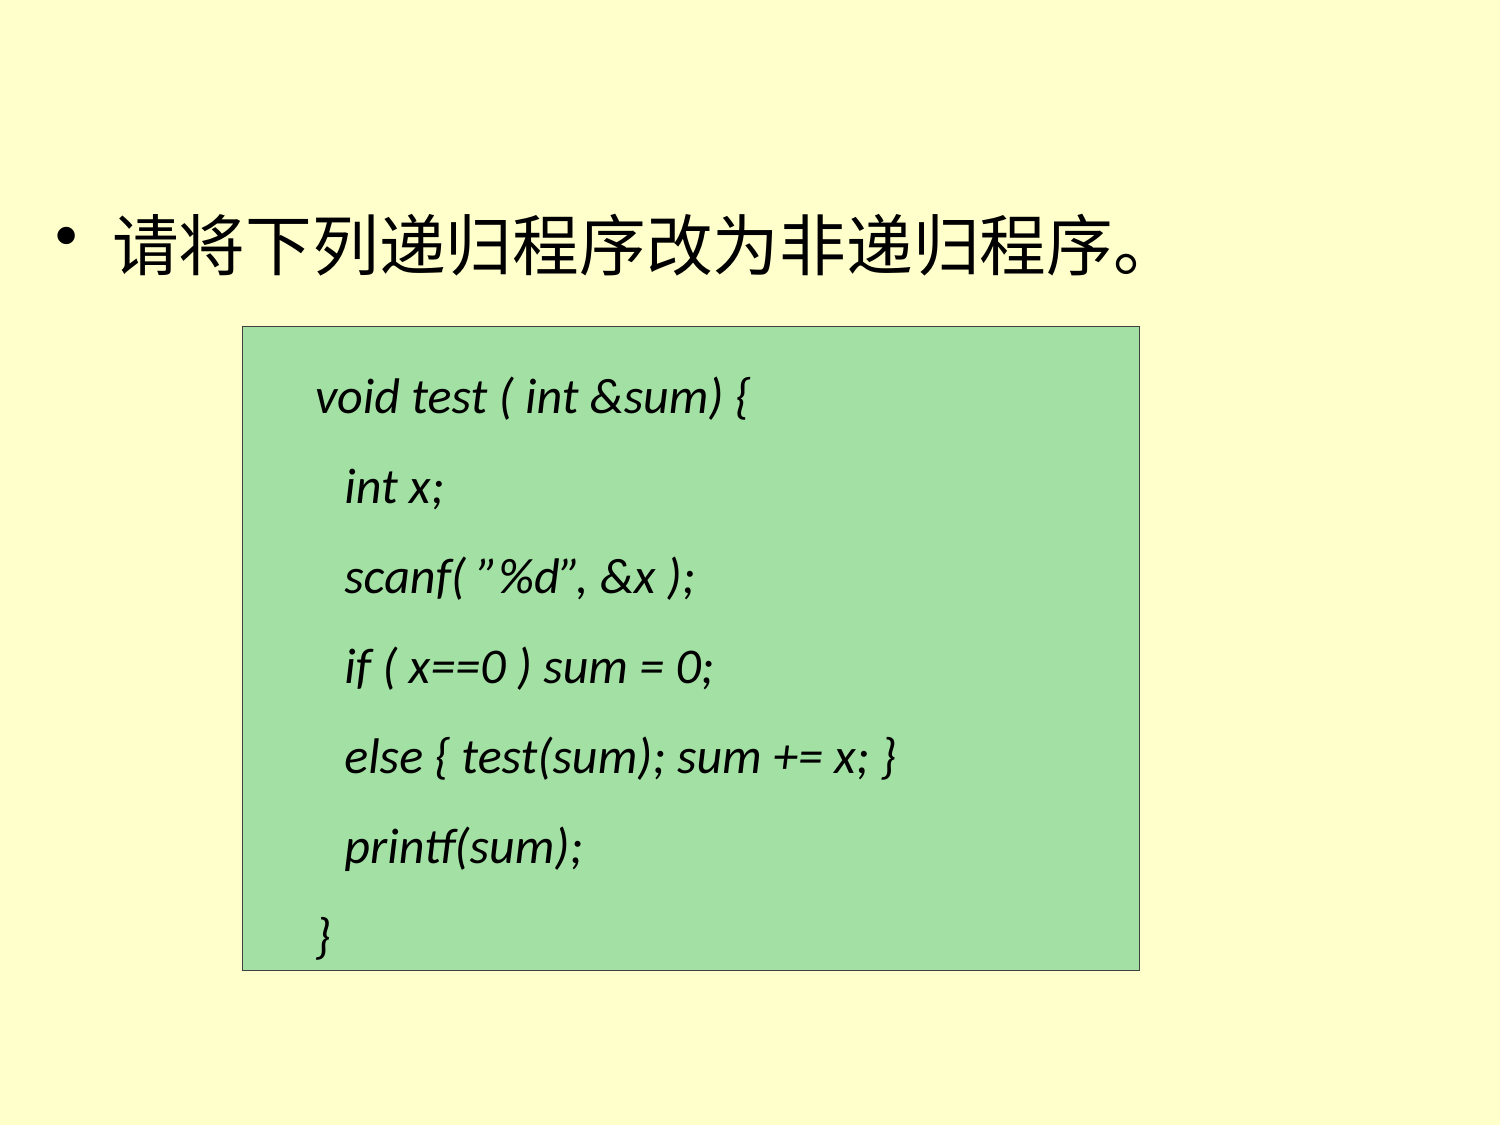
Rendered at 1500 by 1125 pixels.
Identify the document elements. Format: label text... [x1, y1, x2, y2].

text_box 请将下列递归程序改为非递归程序。 [41, 196, 1459, 1047]
text_box void test ( int &sum) { int x; scanf( ”%d”, &x ); if ( x==0 ) sum = 0; else { test(sum); sum += x; } printf(sum); } [242, 326, 1140, 971]
